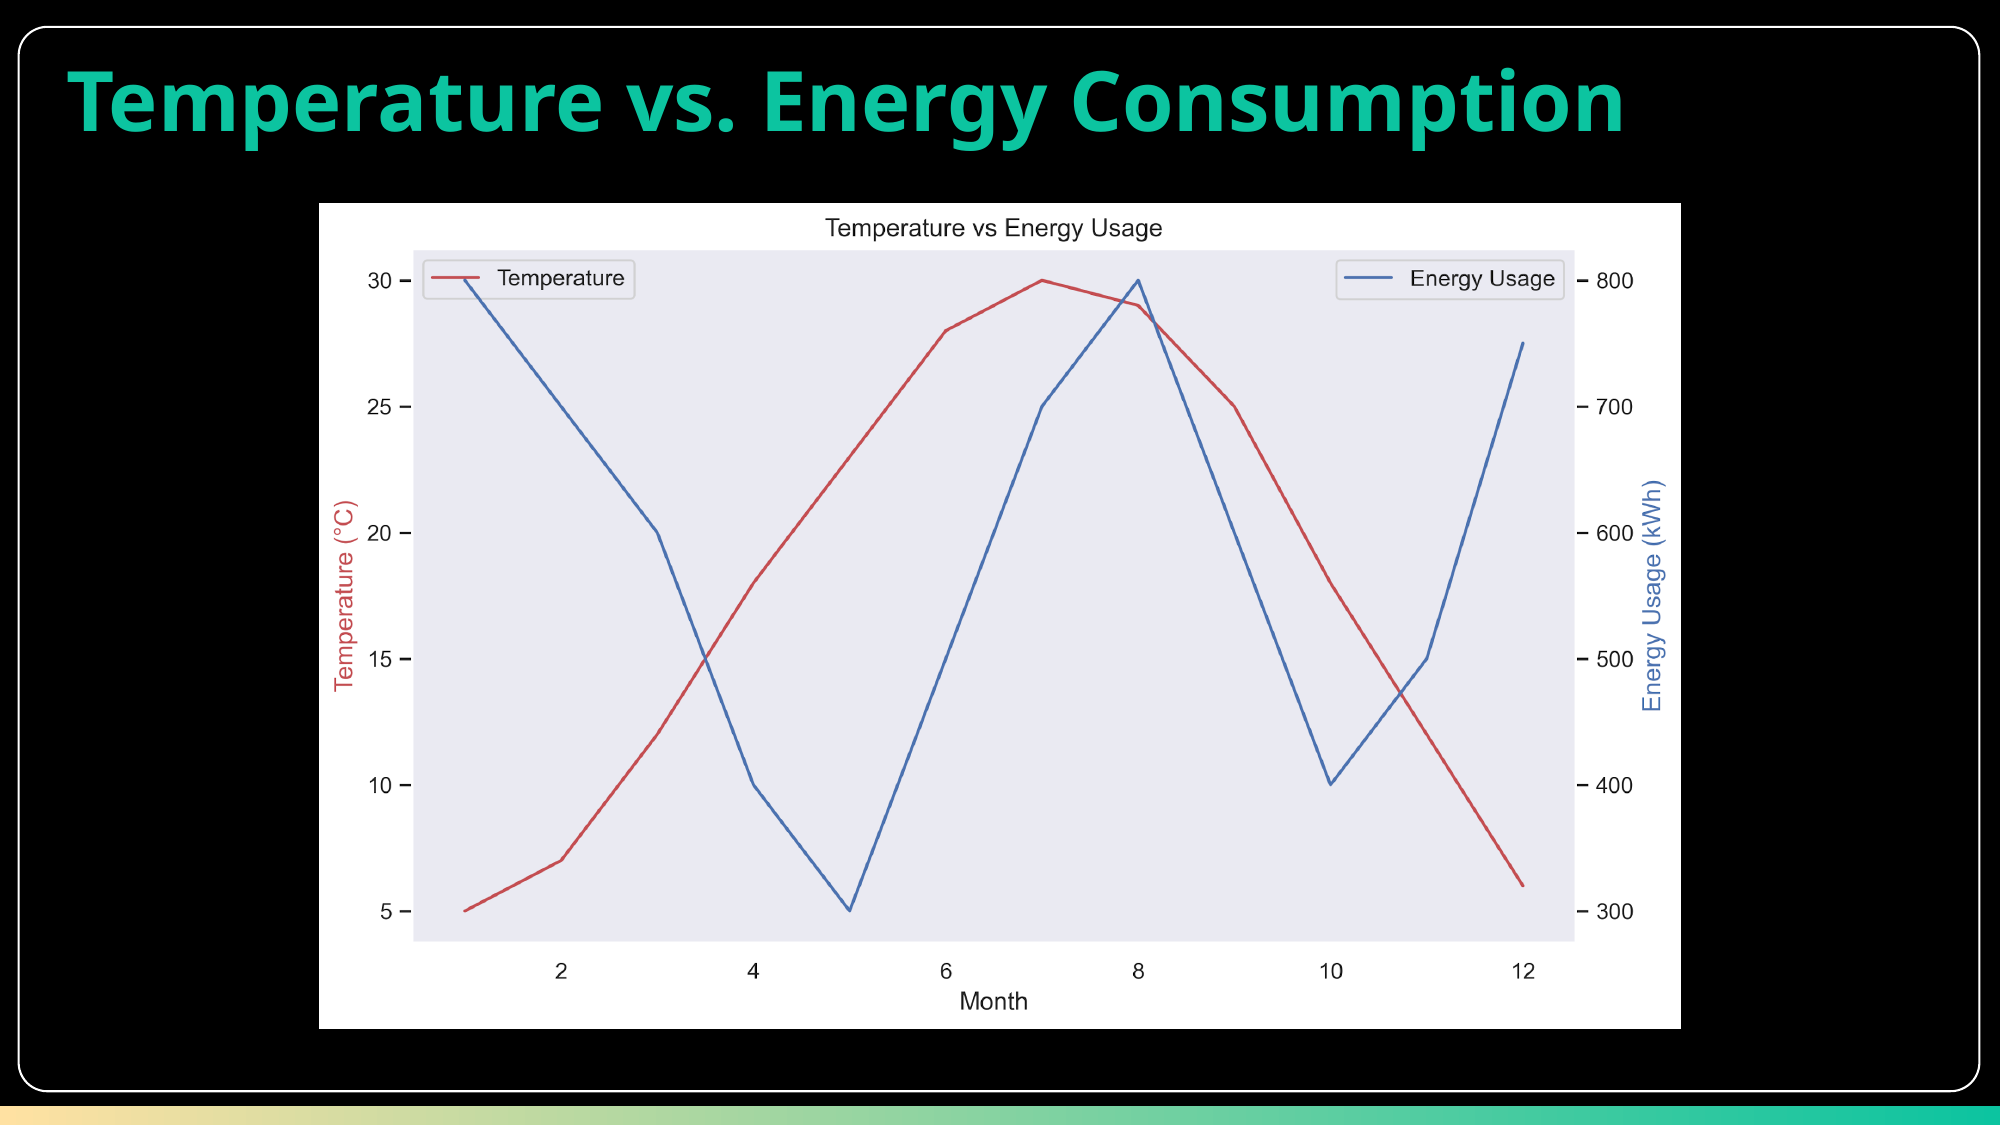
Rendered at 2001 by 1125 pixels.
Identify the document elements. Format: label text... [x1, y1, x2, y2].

text_box [0, 1105, 2000, 1125]
picture [319, 203, 1681, 1029]
text_box Temperature vs. Energy Consumption [66, 48, 1737, 149]
text_box [18, 26, 1980, 1092]
